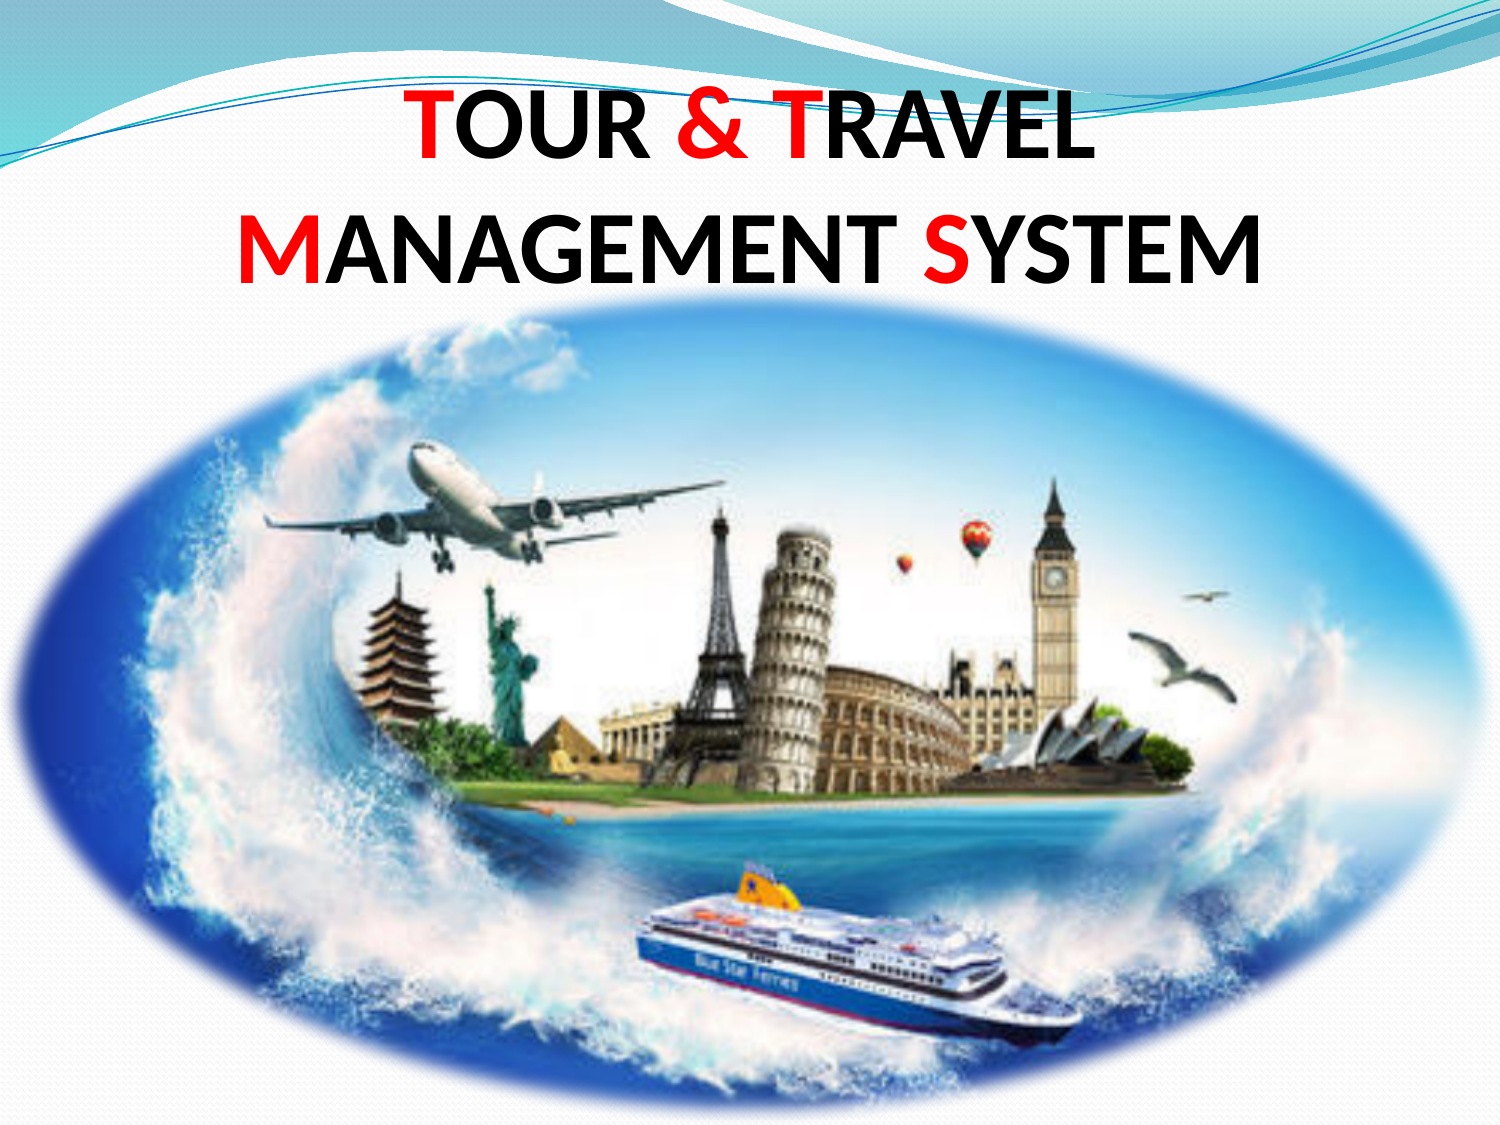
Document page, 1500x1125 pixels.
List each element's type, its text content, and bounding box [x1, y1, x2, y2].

picture [0, 280, 1500, 1125]
title TOUR & TRAVEL MANAGEMENT SYSTEM [74, 0, 1426, 280]
